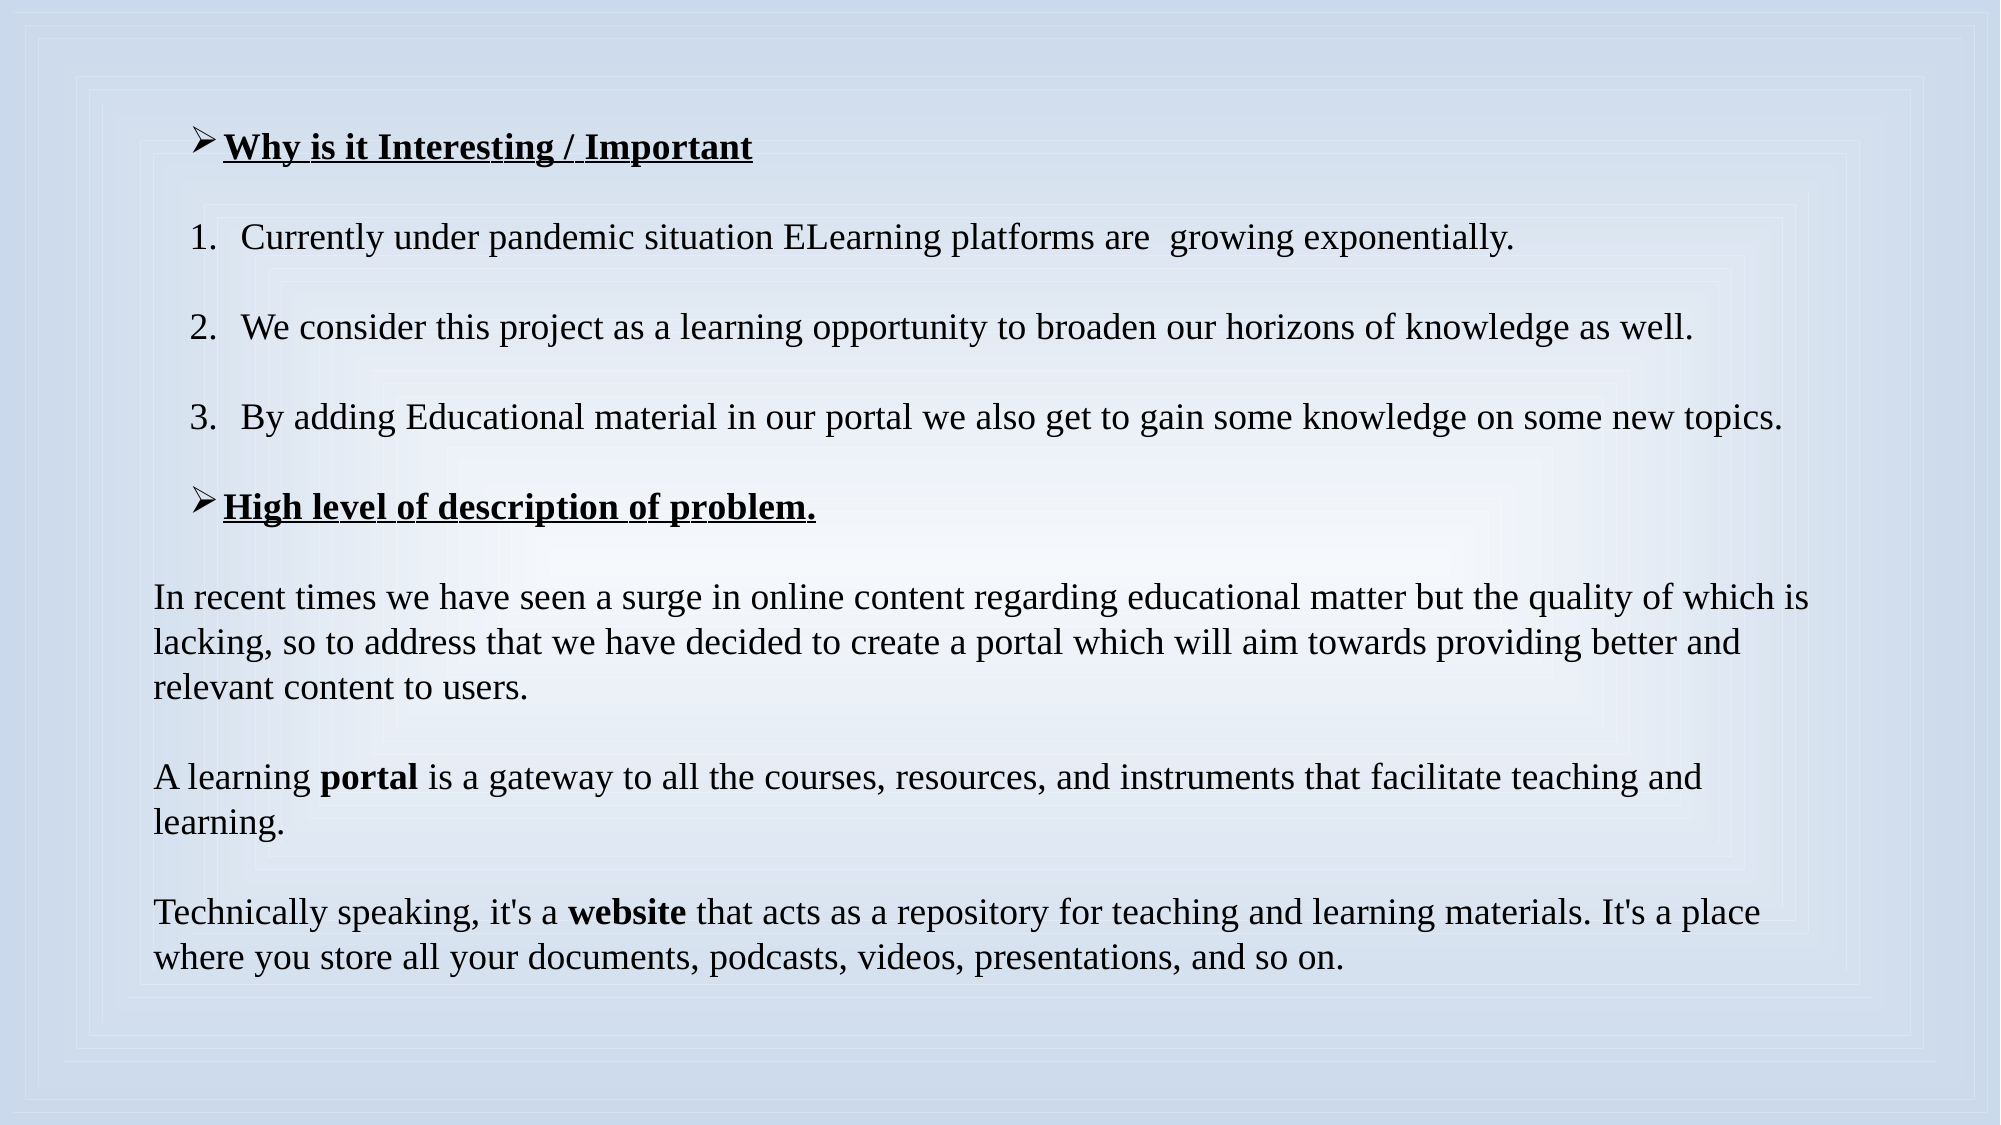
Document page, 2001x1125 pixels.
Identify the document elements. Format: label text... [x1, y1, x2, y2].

text_box Why is it Interesting / Important Currently under pandemic situation ELearning platforms are growing exponentially. We consider this project as a learning opportunity to broaden our horizons of knowledge as well. By adding Educational material in our portal we also get to gain some knowledge on some new topics. High level of description of problem. In recent times we have seen a surge in online content regarding educational matter but the quality of which is lacking, so to address that we have decided to create a portal which will aim towards providing better and relevant content to users. A learning portal is a gateway to all the courses, resources, and instruments that facilitate teaching and learning. Technically speaking, it's a website that acts as a repository for teaching and learning materials. It's a place where you store all your documents, podcasts, videos, presentations, and so on. [138, 88, 1845, 1075]
